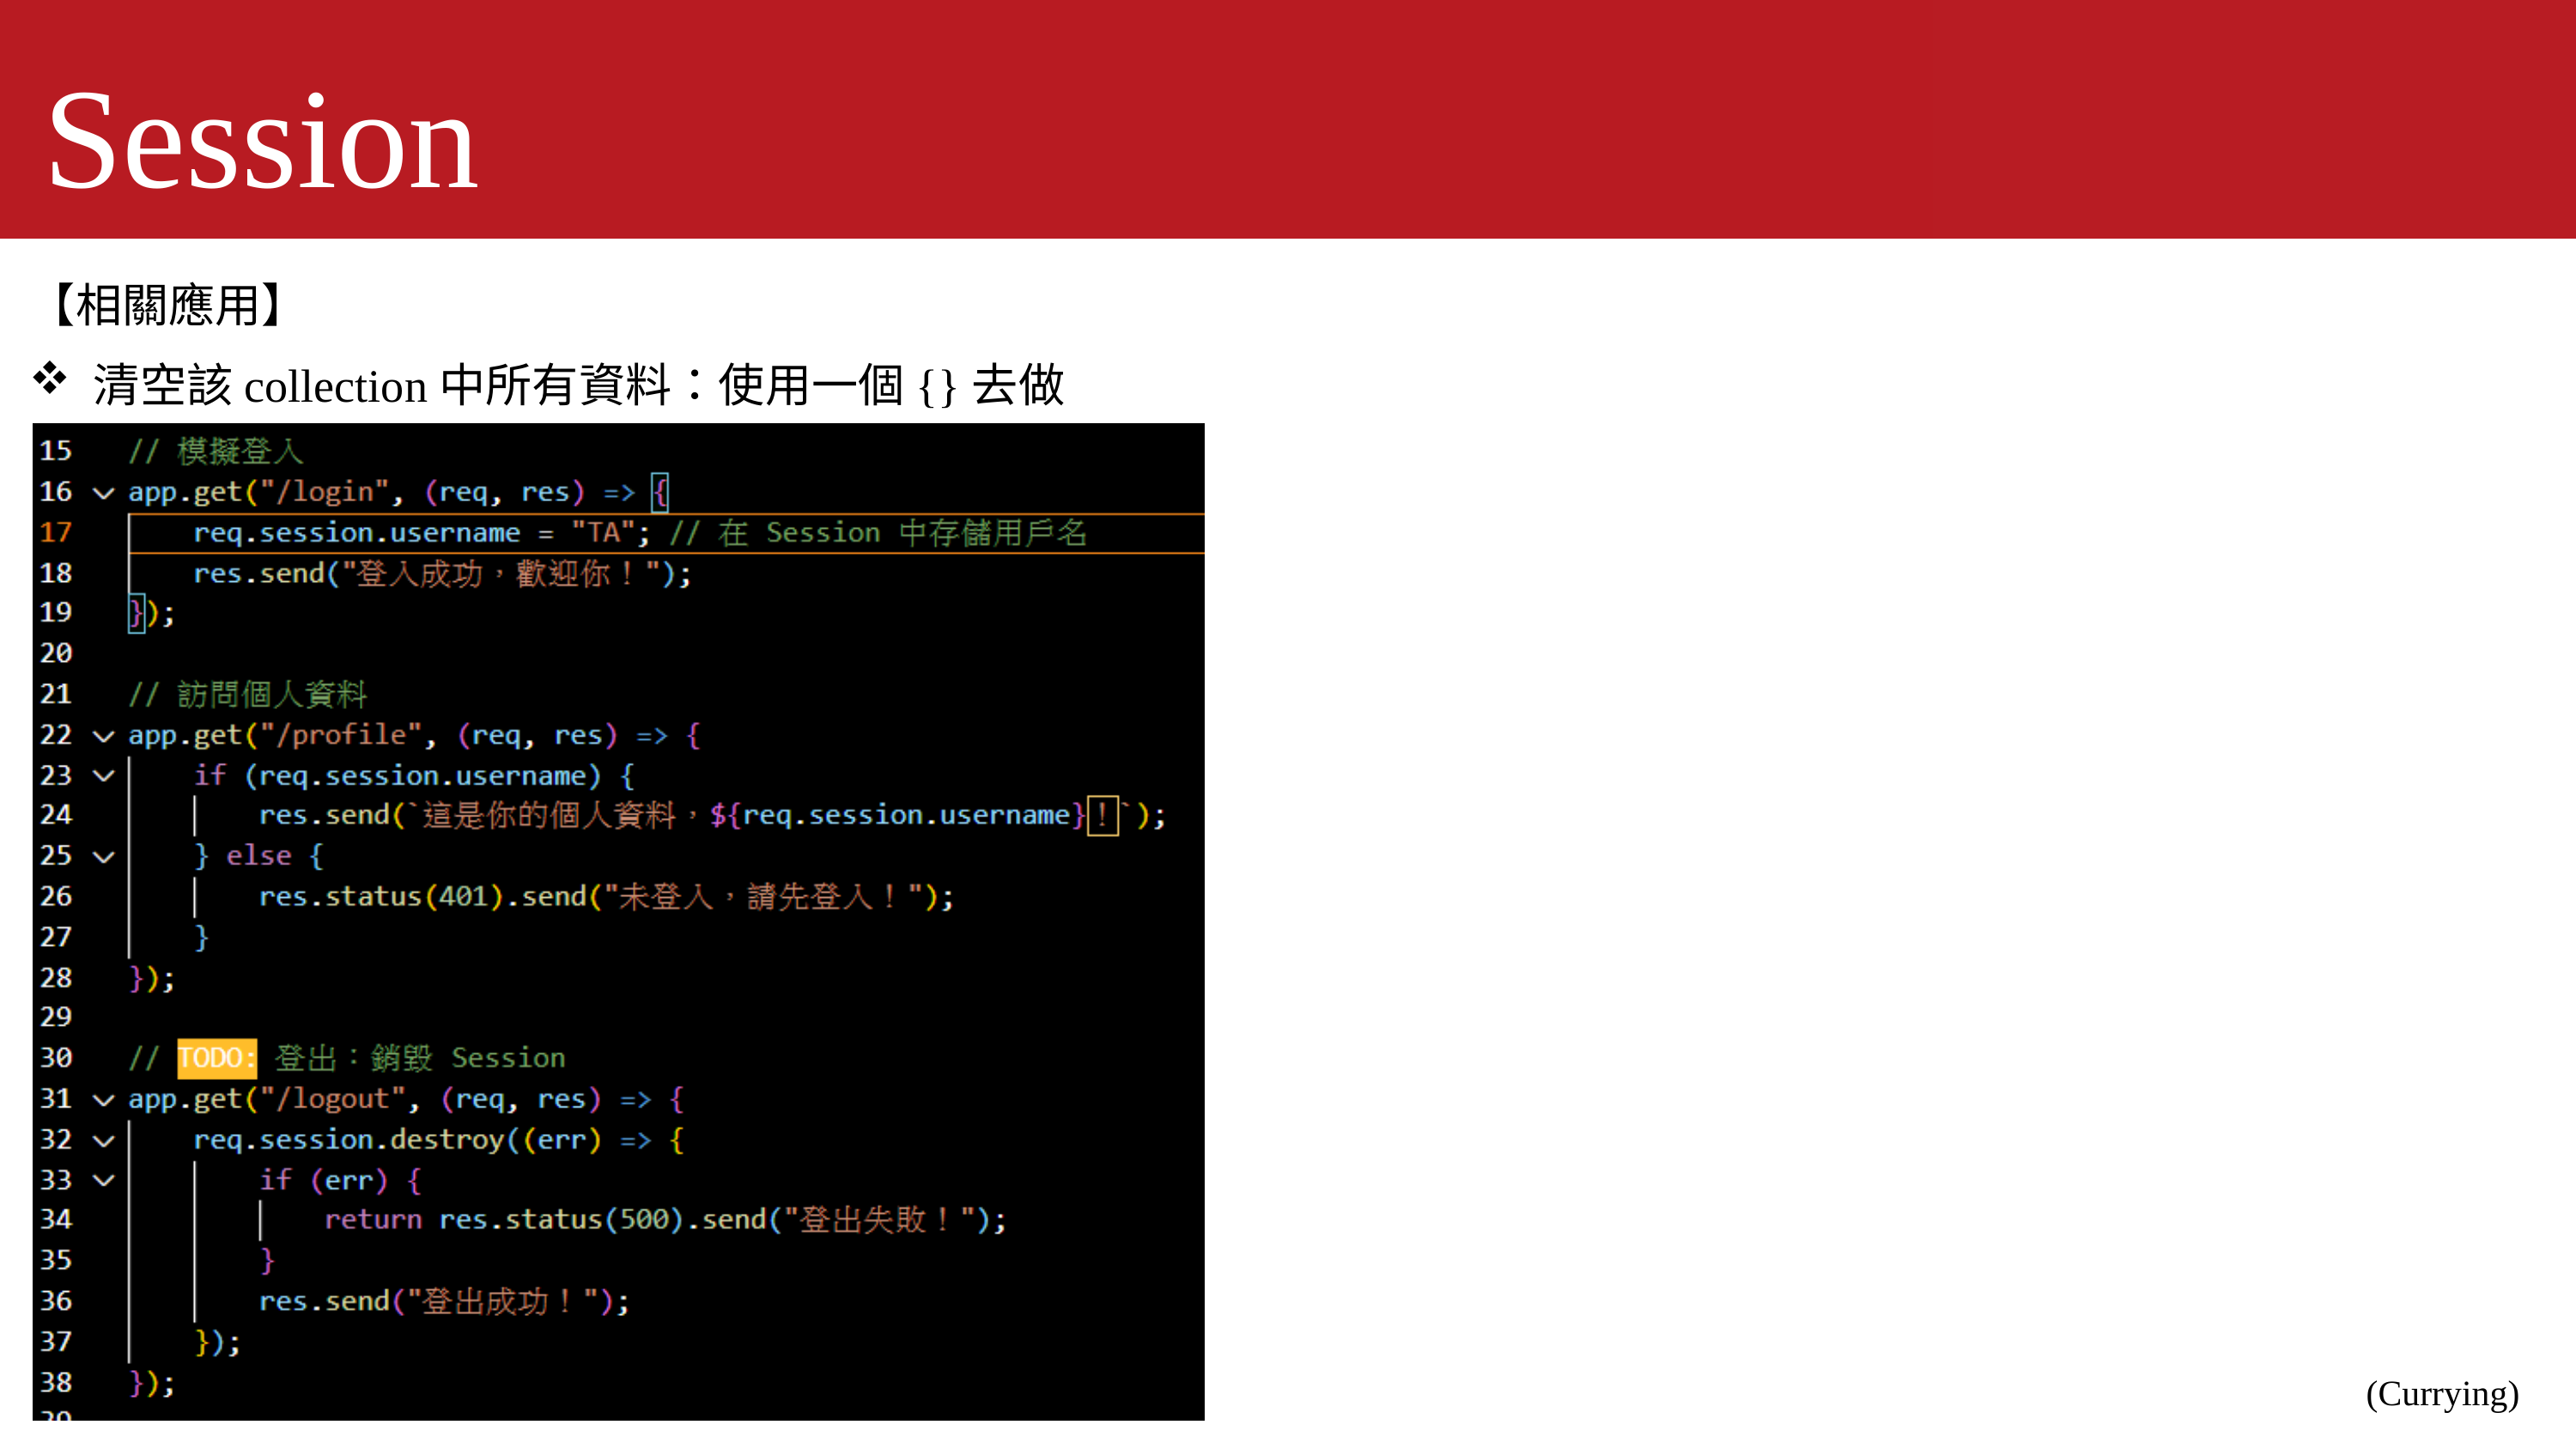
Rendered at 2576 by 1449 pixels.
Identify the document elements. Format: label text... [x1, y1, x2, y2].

text_box 【相關應用】 清空該collection中所有資料：使用一個{}去做query [28, 251, 1159, 427]
picture [32, 423, 1206, 1421]
text_box (Currying) [2353, 1363, 2534, 1420]
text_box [0, 0, 2576, 239]
